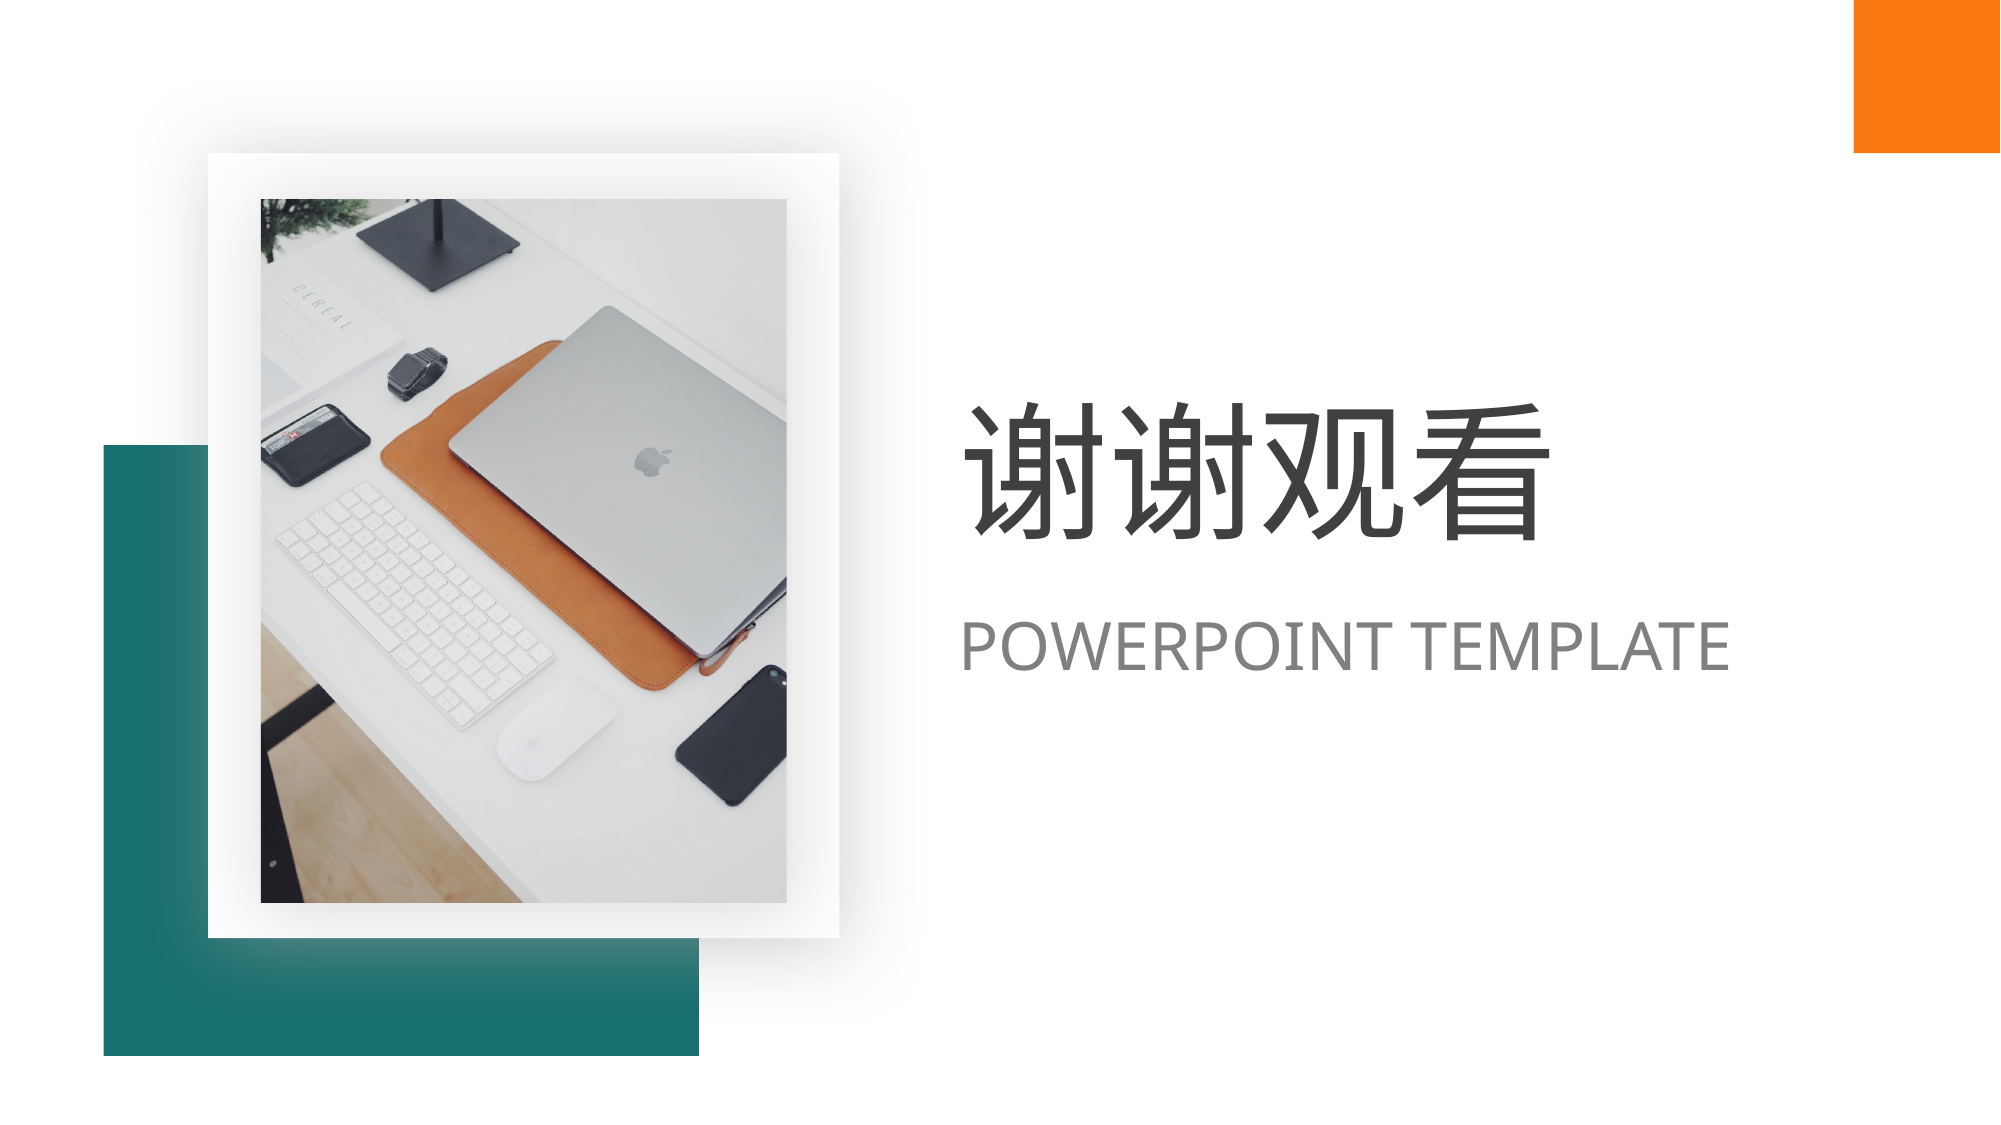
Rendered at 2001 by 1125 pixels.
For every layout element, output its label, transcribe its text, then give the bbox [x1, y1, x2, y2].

text_box [207, 152, 840, 939]
text_box POWERPOINT TEMPLATE [943, 596, 1823, 692]
text_box [1853, 0, 2000, 154]
text_box [260, 198, 788, 903]
text_box [103, 444, 700, 1057]
text_box 谢谢观看 [943, 371, 1897, 566]
